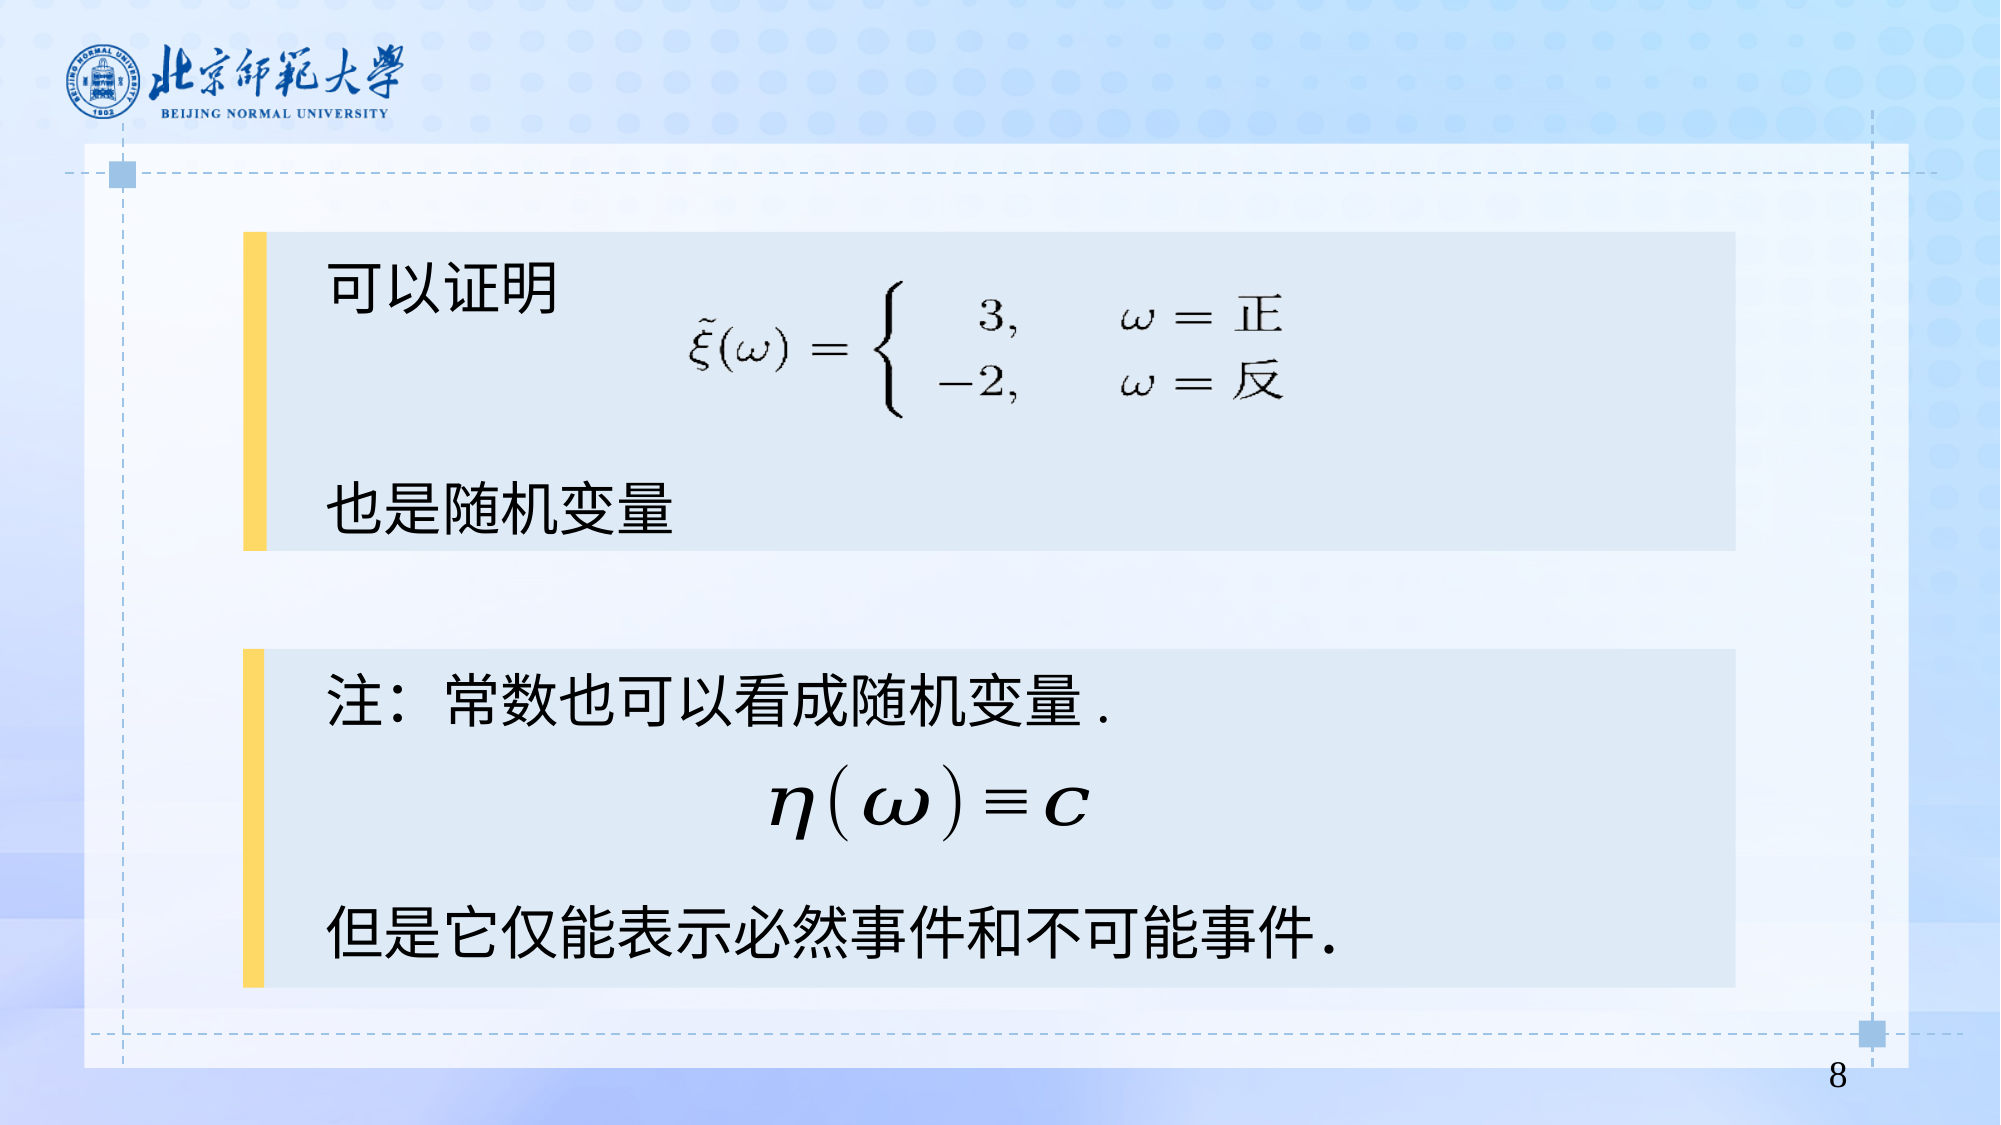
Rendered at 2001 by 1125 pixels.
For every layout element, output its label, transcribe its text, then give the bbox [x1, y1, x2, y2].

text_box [243, 230, 1793, 563]
picture [0, 0, 2000, 1125]
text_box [243, 648, 1793, 988]
slide_number 8 [1412, 1042, 1863, 1103]
